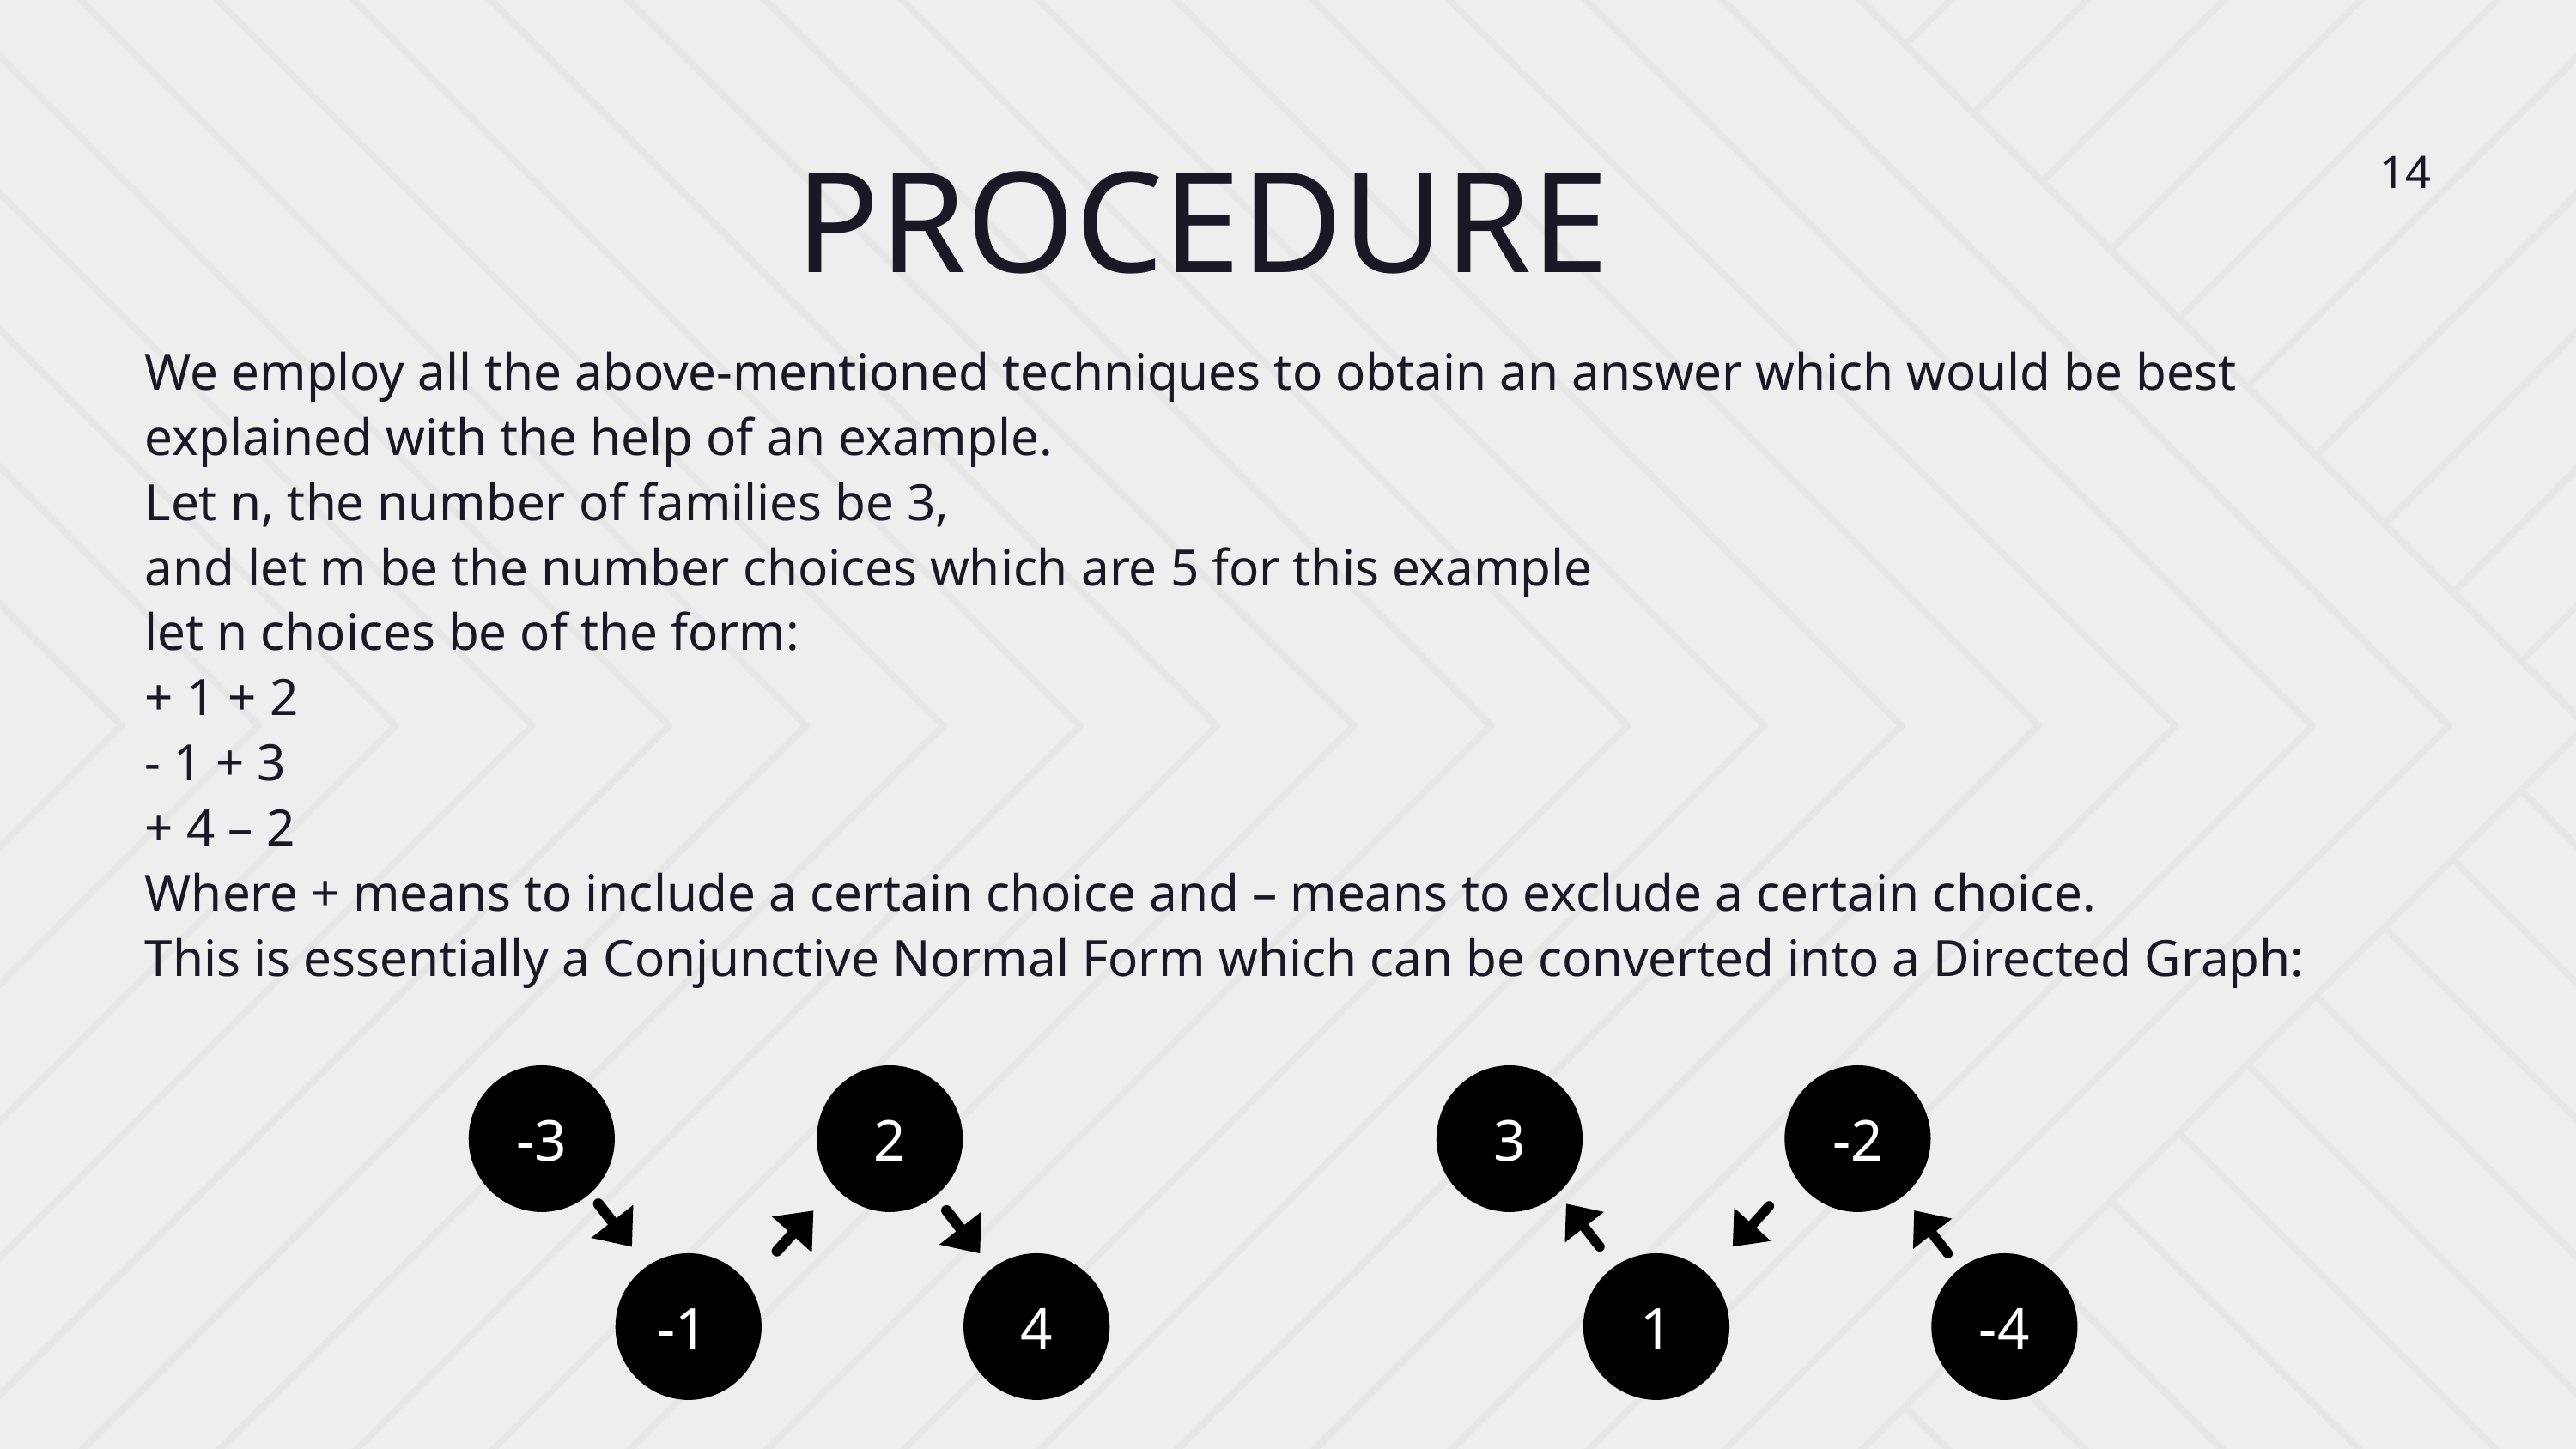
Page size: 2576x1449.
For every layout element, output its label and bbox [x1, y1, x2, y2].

text_box [1395, 1064, 2118, 1401]
text_box [428, 1064, 1151, 1401]
picture [0, 0, 2576, 1449]
